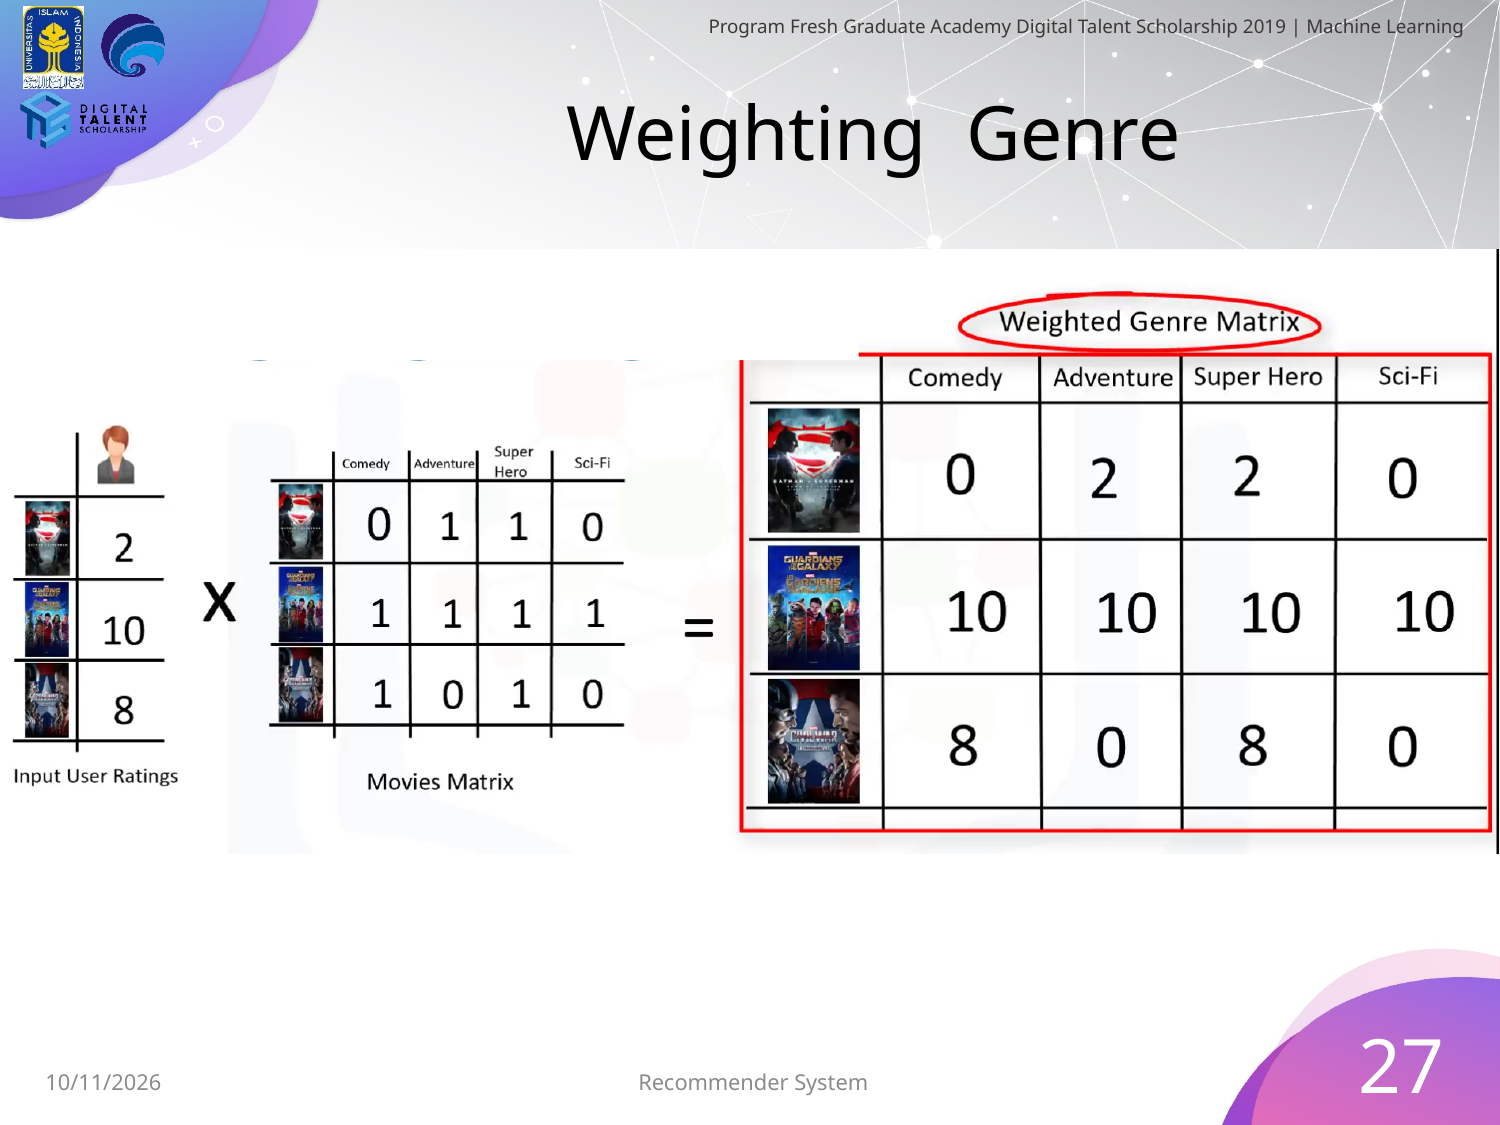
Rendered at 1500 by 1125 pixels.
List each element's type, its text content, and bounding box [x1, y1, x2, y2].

slide_number 27 [1327, 1025, 1477, 1115]
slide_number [30, 1053, 272, 1114]
footer Recommender System [386, 1053, 1121, 1114]
title Weighting Genre [271, 66, 1477, 207]
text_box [10, 249, 1500, 854]
picture [0, 0, 1500, 1125]
